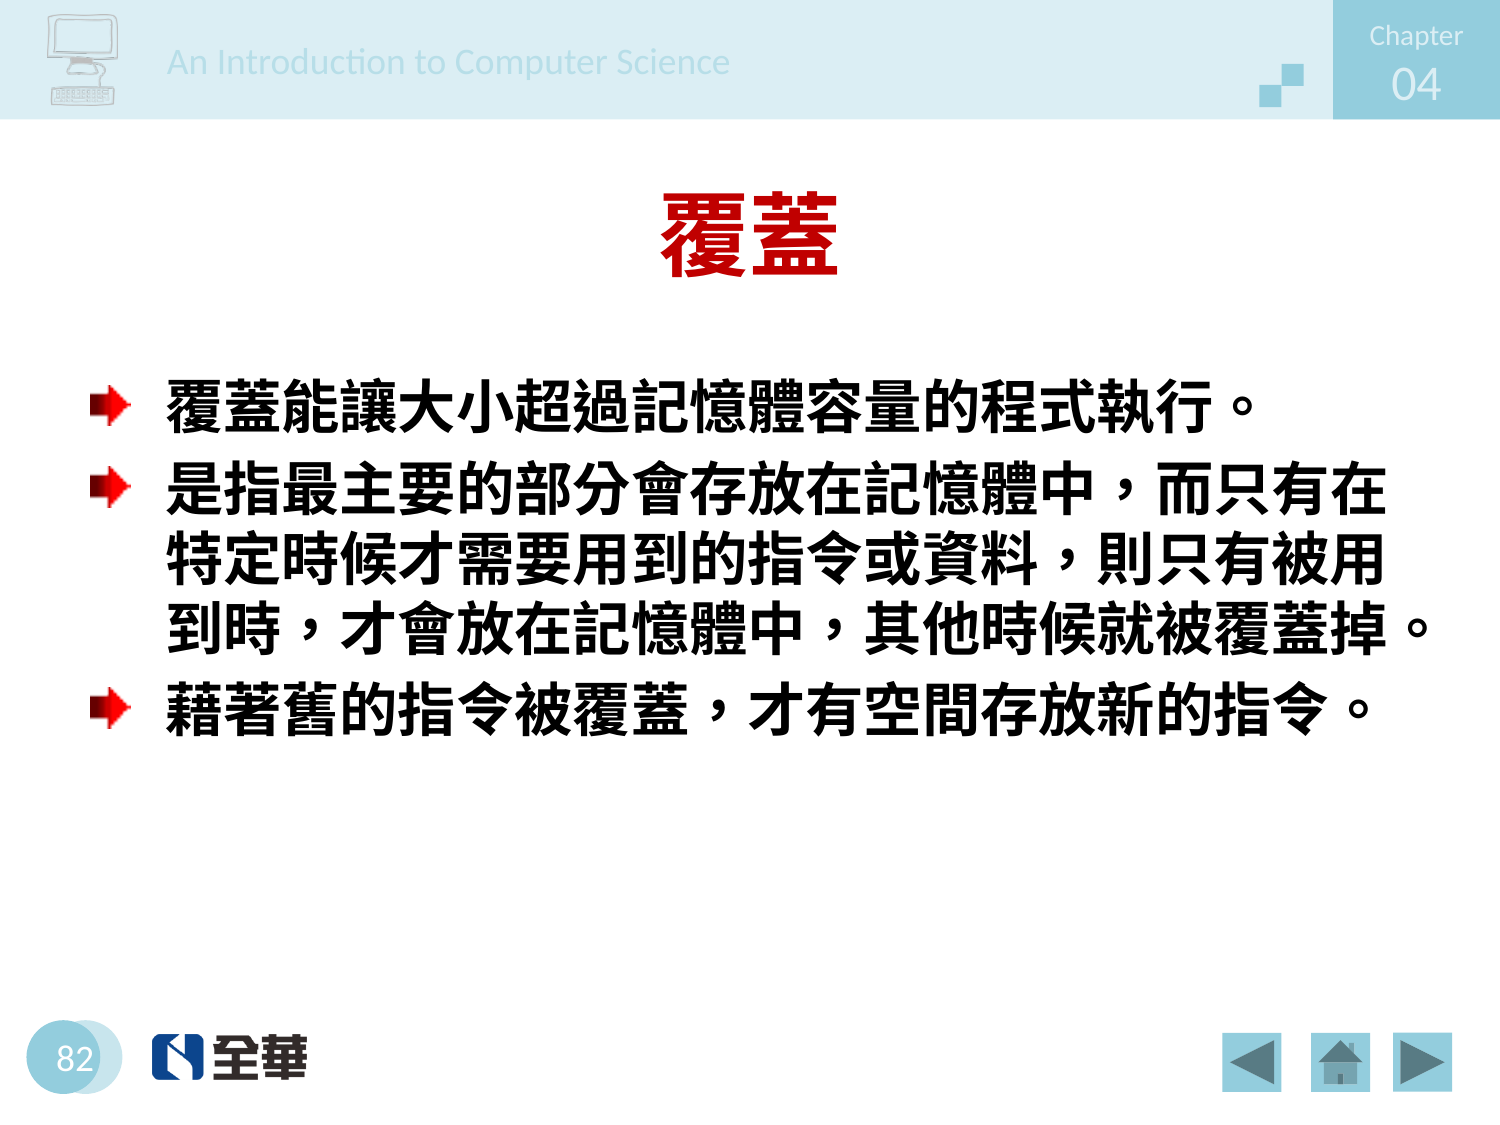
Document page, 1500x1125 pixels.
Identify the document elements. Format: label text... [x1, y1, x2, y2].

picture [152, 1034, 307, 1080]
title 覆蓋 [75, 138, 1425, 327]
list 覆蓋能讓大小超過記憶體容量的程式執行。 是指最主要的部分會存放在記憶體中，而只有在特定時候才需要用到的指令或資料，則只有被用到時，才會放在記憶體中，其他時候就被覆蓋掉。 藉著舊的指令被覆蓋，才有空間存放新的指令。 [75, 363, 1425, 1005]
picture [90, 687, 131, 729]
picture [90, 466, 131, 508]
picture [90, 385, 131, 426]
picture [47, 14, 118, 106]
